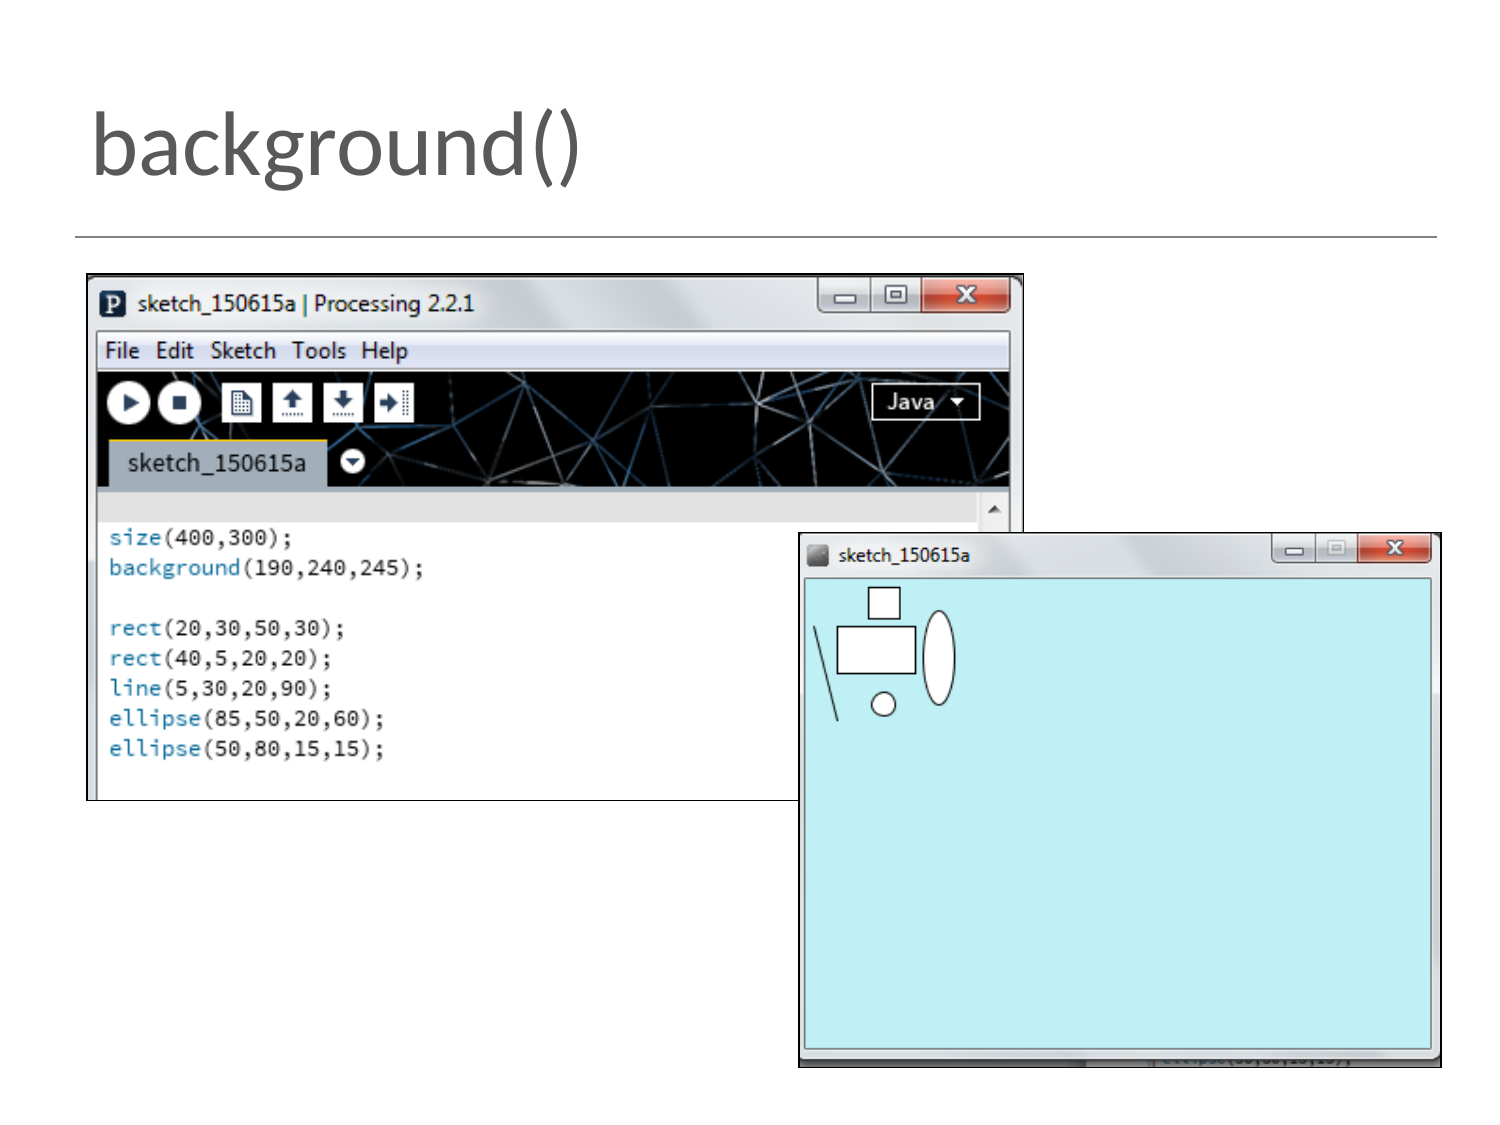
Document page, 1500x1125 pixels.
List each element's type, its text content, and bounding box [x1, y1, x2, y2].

picture [87, 274, 1441, 1067]
title background() [75, 45, 1425, 233]
